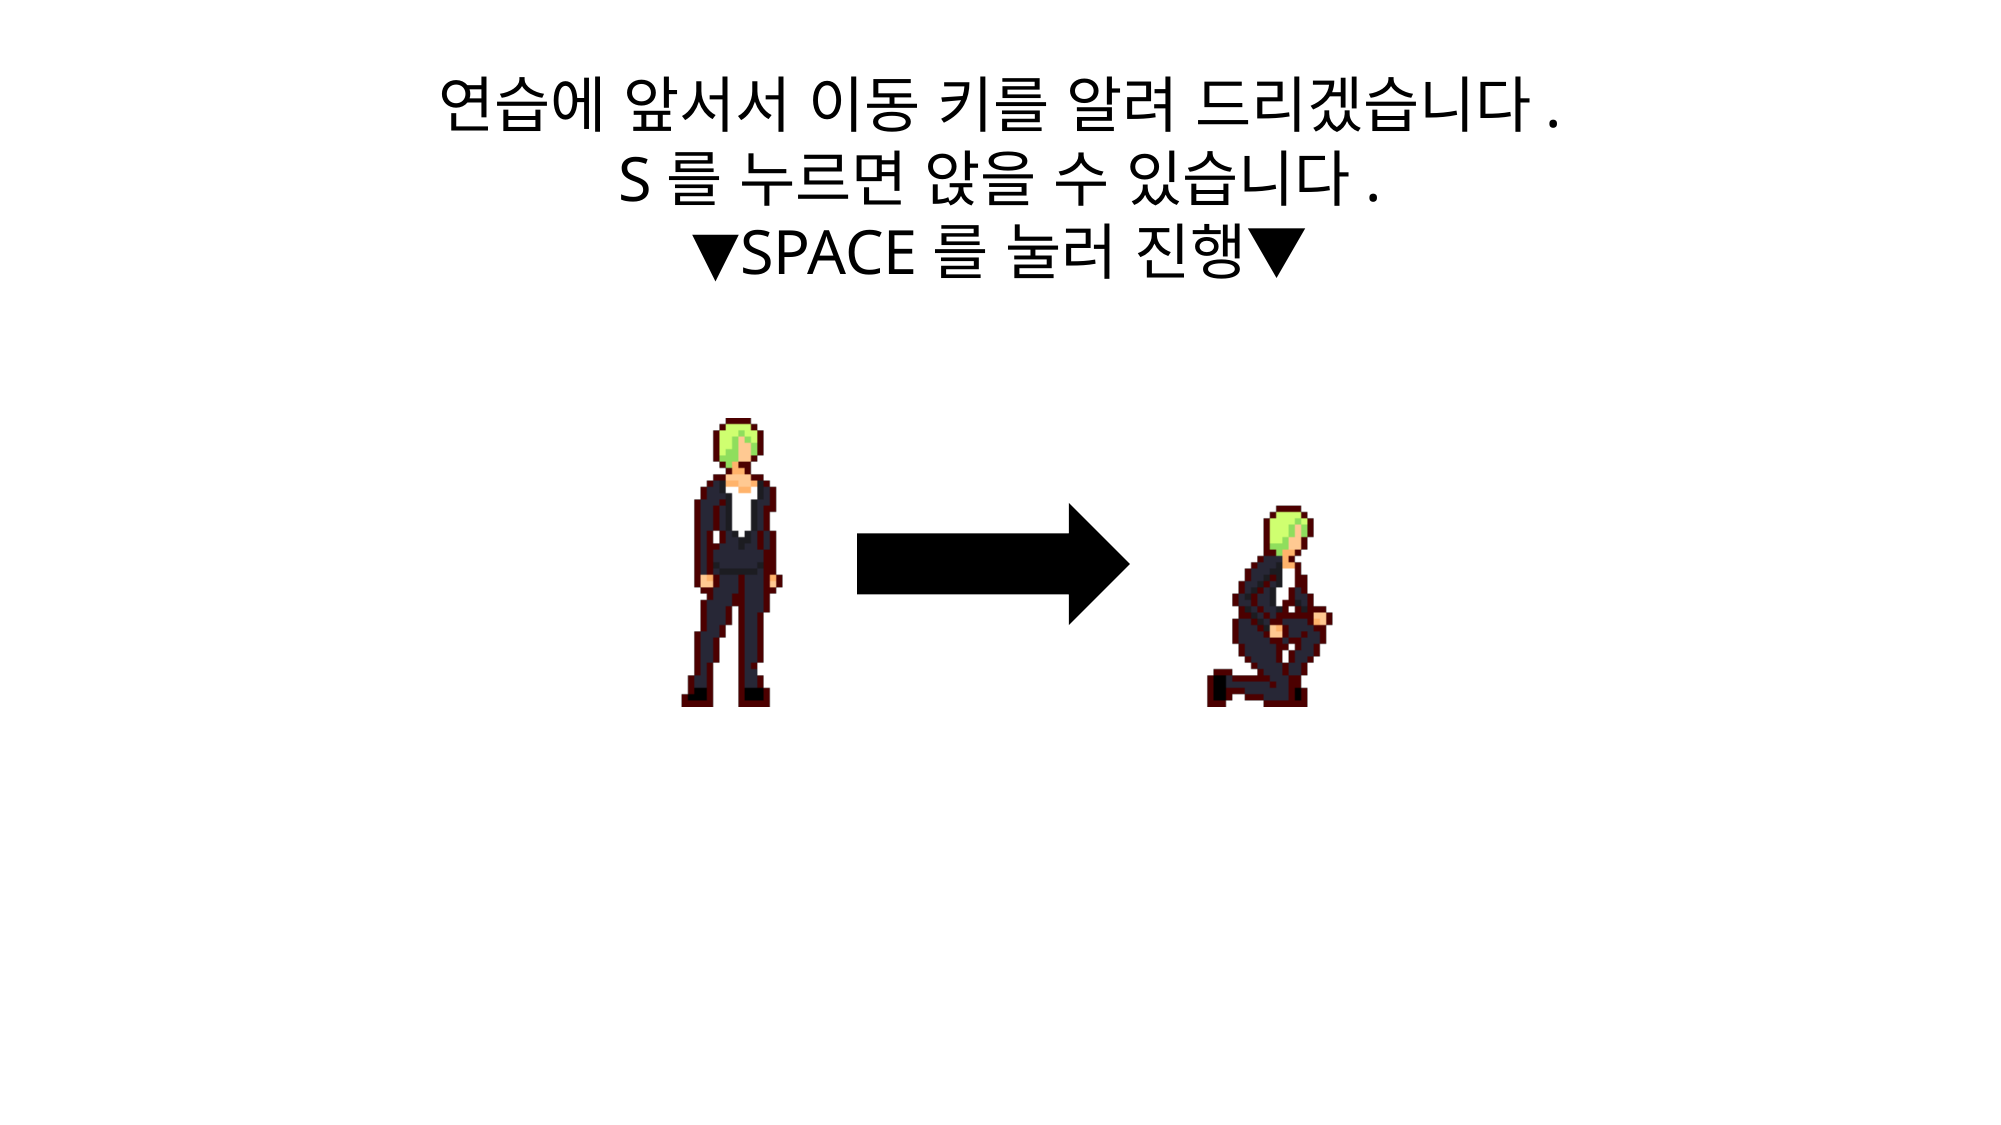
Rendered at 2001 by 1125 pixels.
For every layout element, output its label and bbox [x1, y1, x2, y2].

text_box [0, 0, 2000, 1125]
